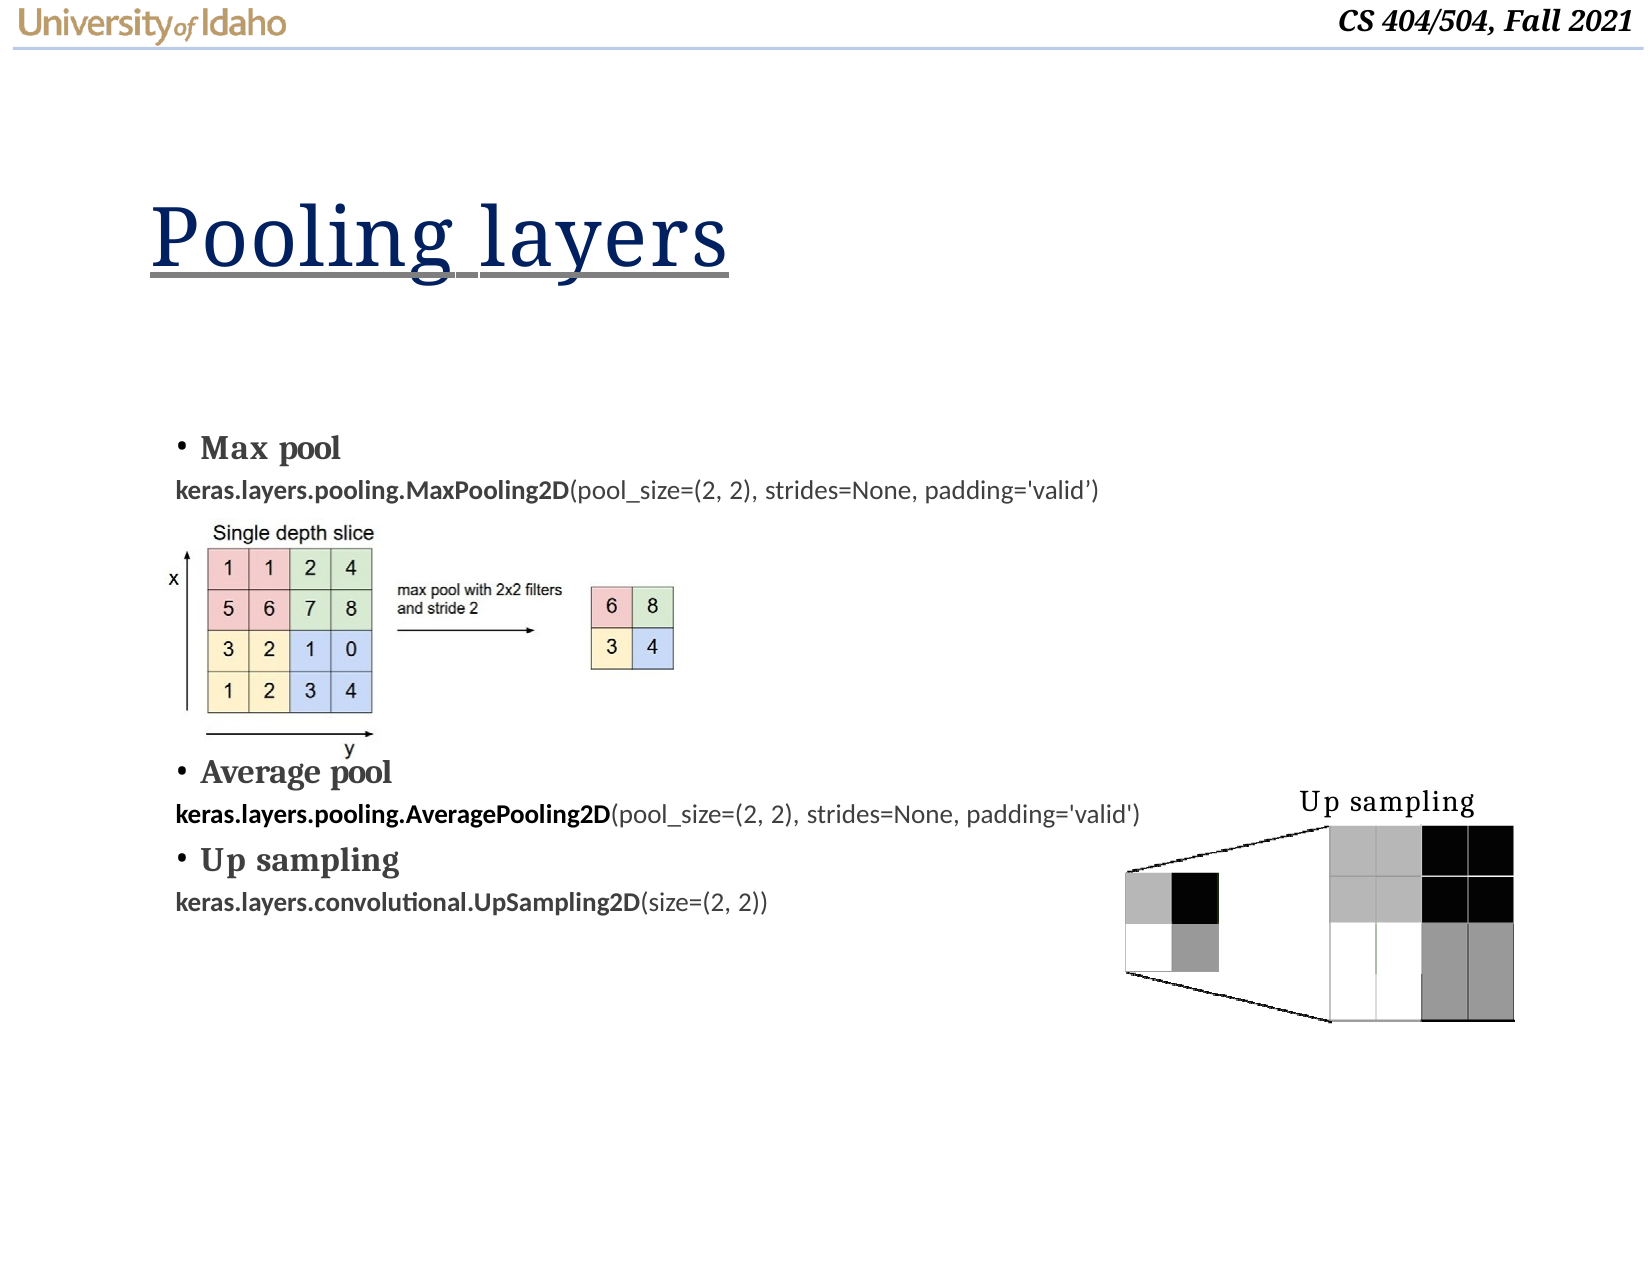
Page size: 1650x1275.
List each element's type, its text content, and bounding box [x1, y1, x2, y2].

text_box Max pool keras.layers.pooling.MaxPooling2D(pool_size=(2, 2), strides=None, padding='valid’) [173, 415, 1116, 505]
picture [19, 8, 286, 46]
picture [1121, 822, 1517, 1026]
title Pooling layers [82, 40, 1568, 340]
text_box Up sampling [1297, 778, 1486, 818]
text_box Average pool keras.layers.pooling.AveragePooling2D(pool_size=(2, 2), strides=None, padding='valid') Up sampling keras.layers.convolutional.UpSampling2D(size=(2, 2)) [173, 740, 1157, 917]
picture [164, 518, 681, 760]
